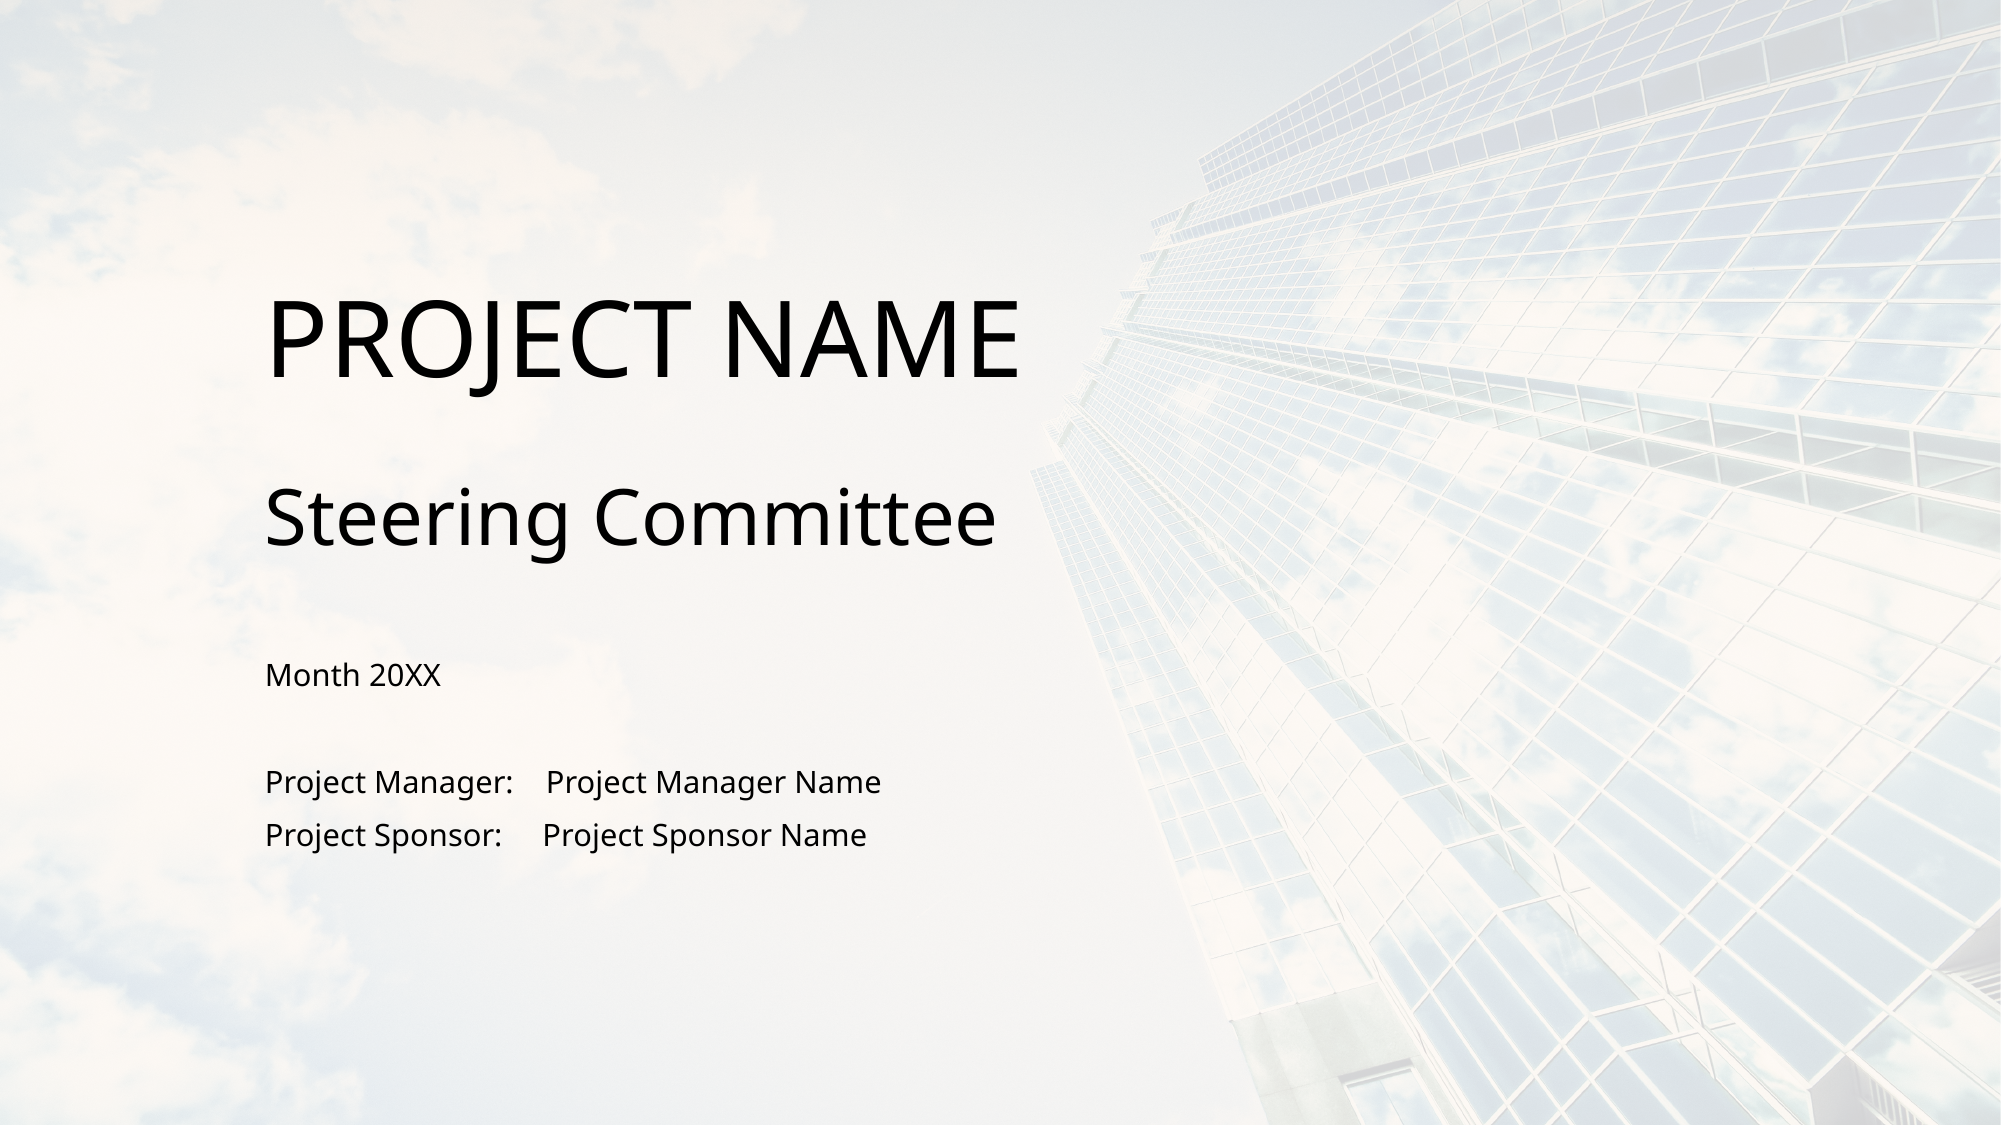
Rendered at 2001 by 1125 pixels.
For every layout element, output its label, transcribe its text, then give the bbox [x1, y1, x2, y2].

subtitle Month 20XX Project Manager: Project Manager Name Project Sponsor: Project Sponsor Name [249, 590, 1750, 863]
title PROJECT NAME Steering Committee [249, 184, 1750, 576]
